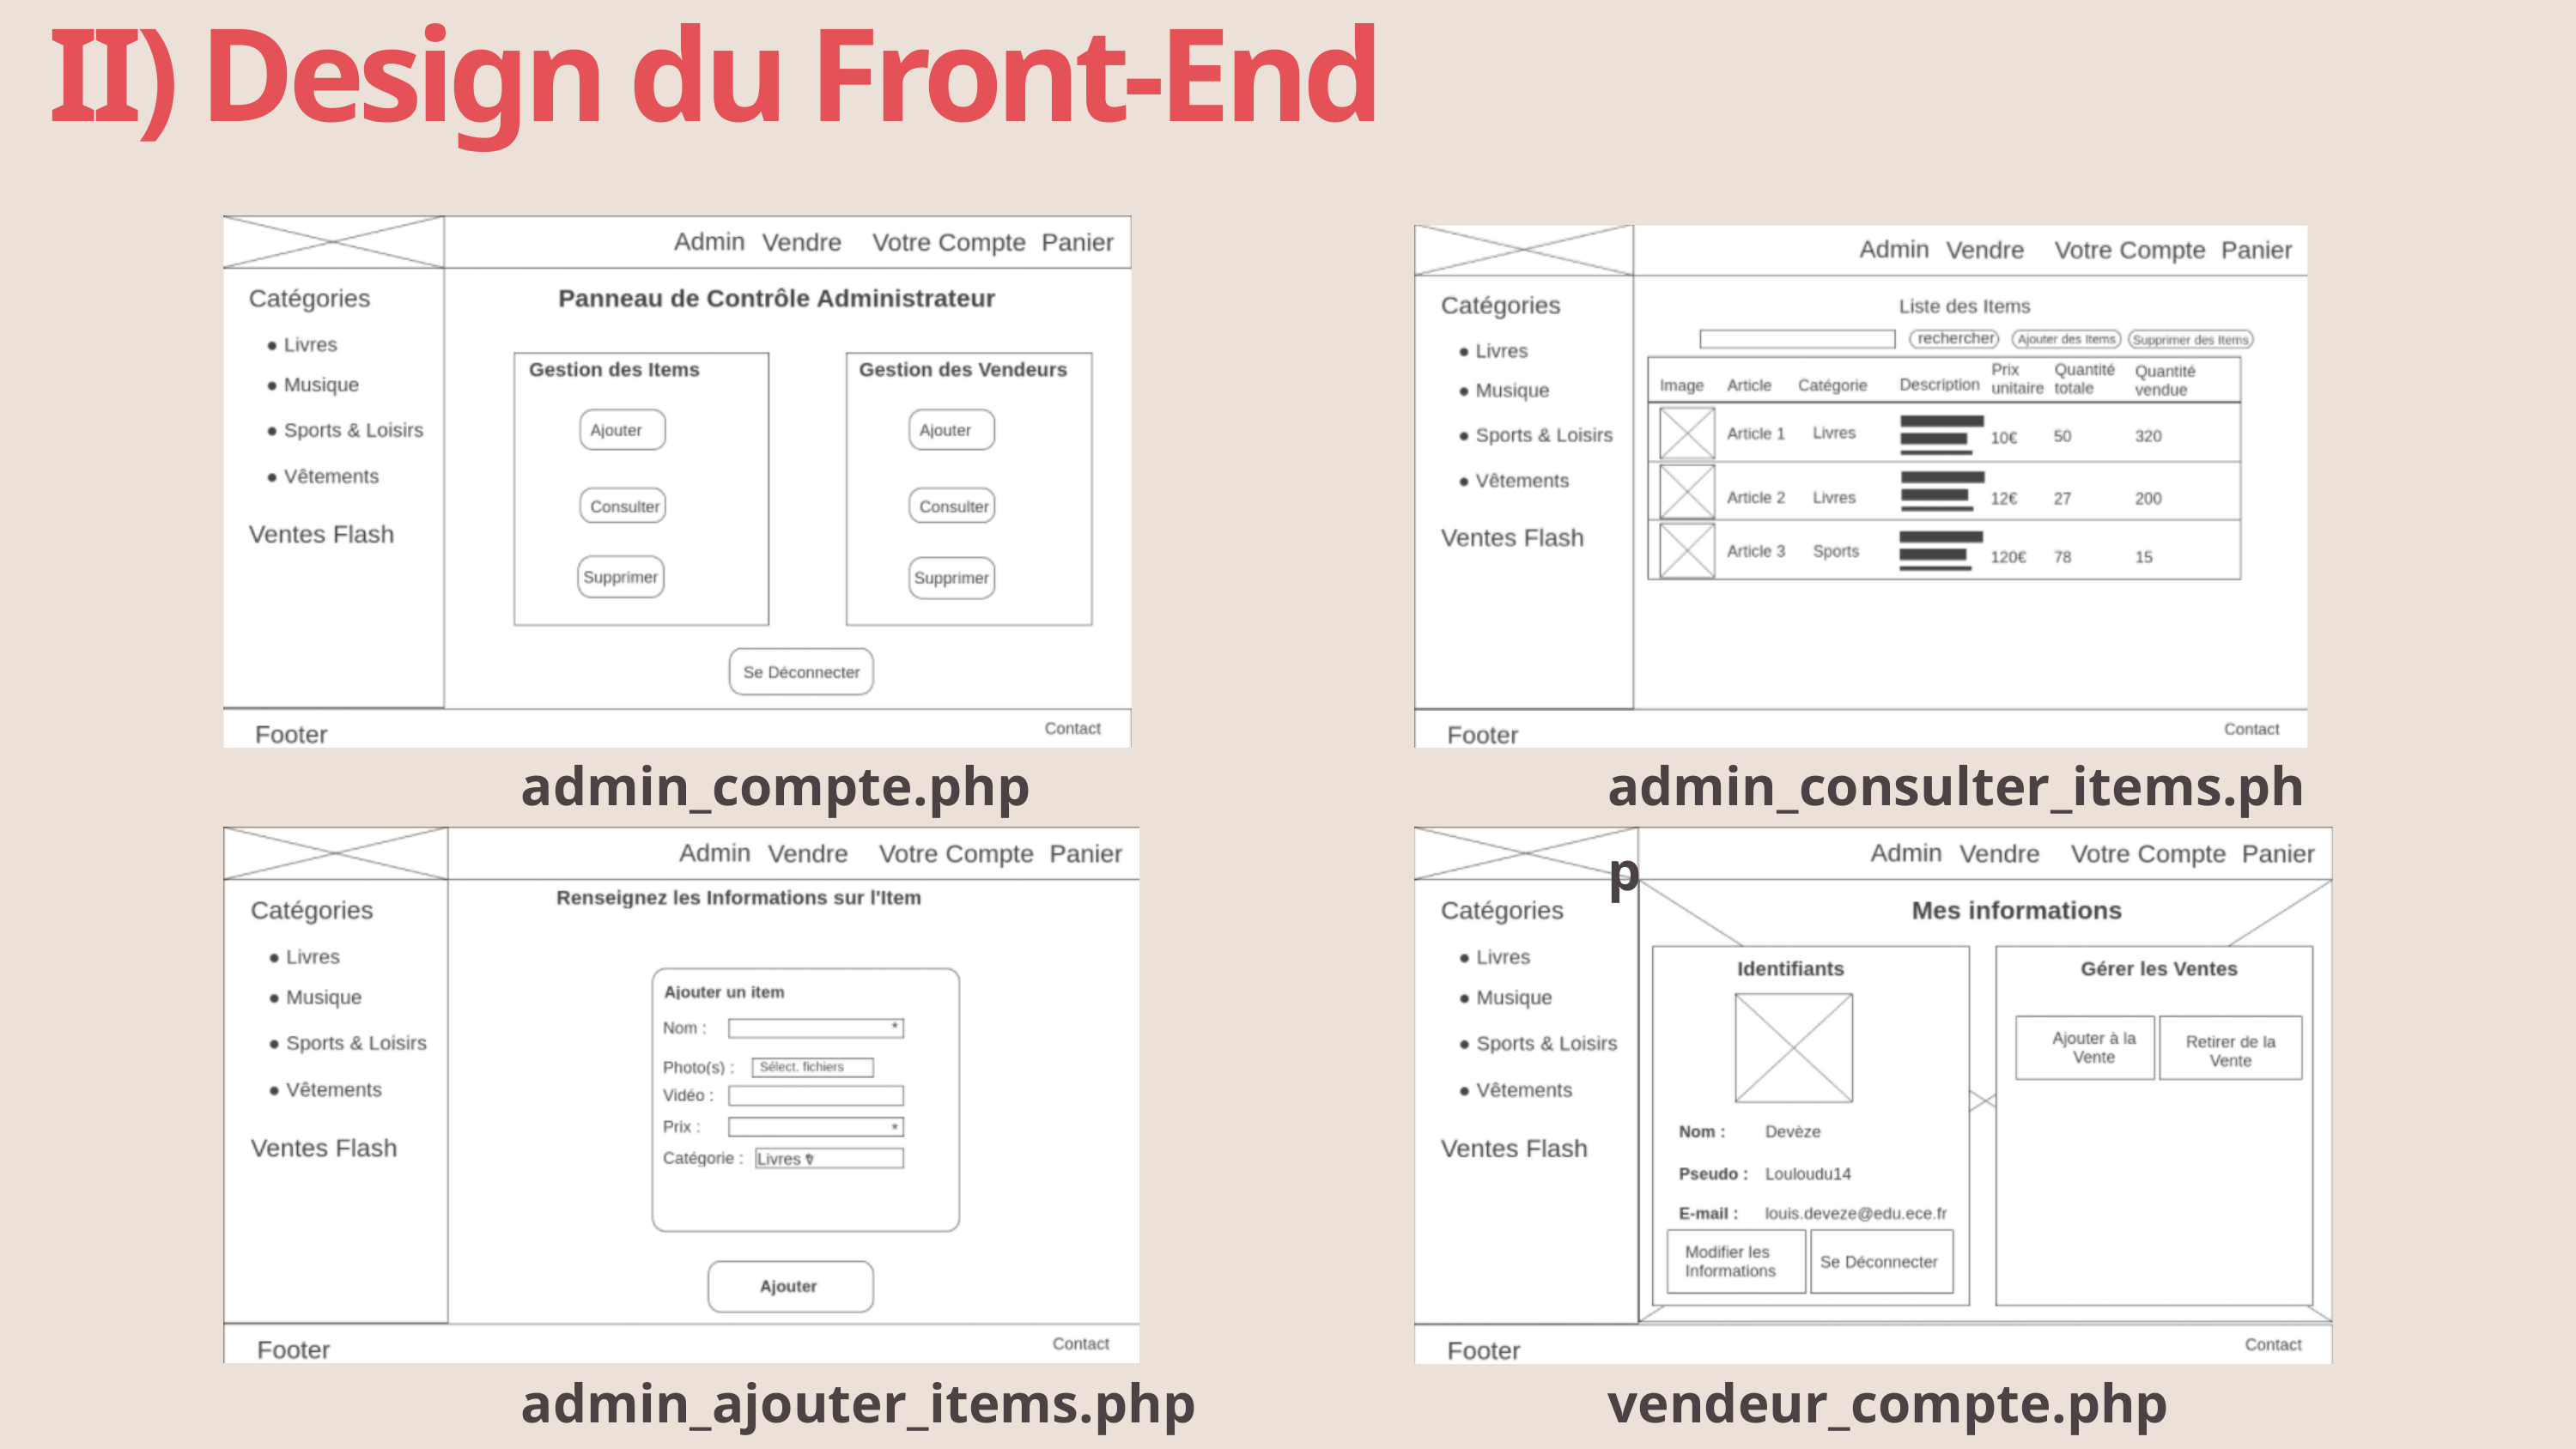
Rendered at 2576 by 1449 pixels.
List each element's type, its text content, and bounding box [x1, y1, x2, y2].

text_box vendeur_compte.php [1607, 1365, 2336, 1434]
text_box admin_consulter_items.php [1607, 731, 2336, 833]
picture [1413, 827, 2333, 1365]
picture [1413, 224, 2308, 748]
picture [222, 827, 1139, 1363]
text_box admin_compte.php [520, 755, 1053, 816]
text_box admin_ajouter_items.php [520, 1348, 1250, 1434]
text_box II) Design du Front-End [48, 18, 1692, 148]
picture [222, 215, 1132, 748]
